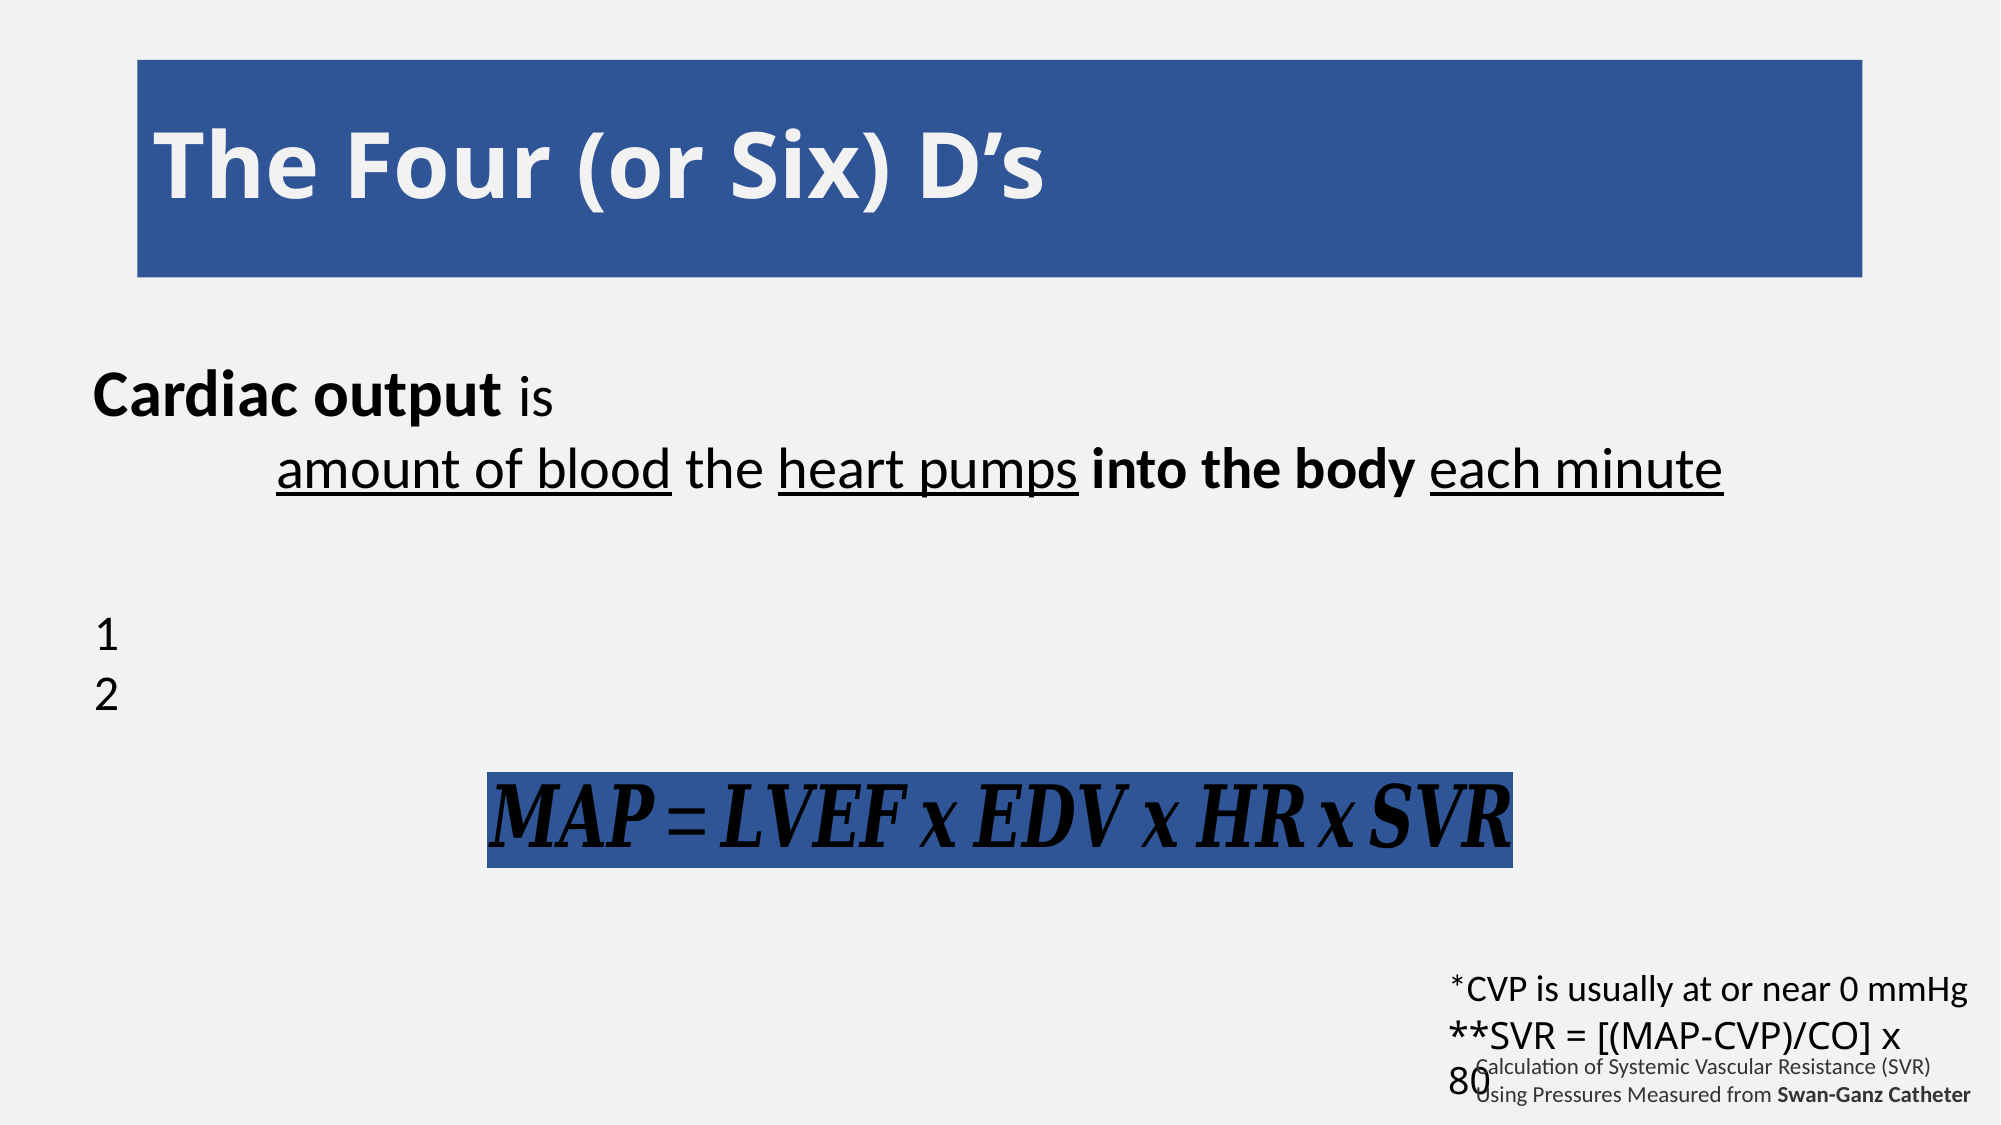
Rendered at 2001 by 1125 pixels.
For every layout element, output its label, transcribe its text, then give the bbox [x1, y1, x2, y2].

title The Four (or Six) D’s [137, 59, 1863, 278]
text_box *CVP is usually at or near 0 mmHg [1433, 956, 2000, 1017]
text_box Calculation of Systemic Vascular Resistance (SVR) Using Pressures Measured from Swan-Ganz Catheter [1461, 1044, 2000, 1115]
text_box **SVR = [(MAP-CVP)/CO] x 80 [1433, 1004, 1921, 1110]
